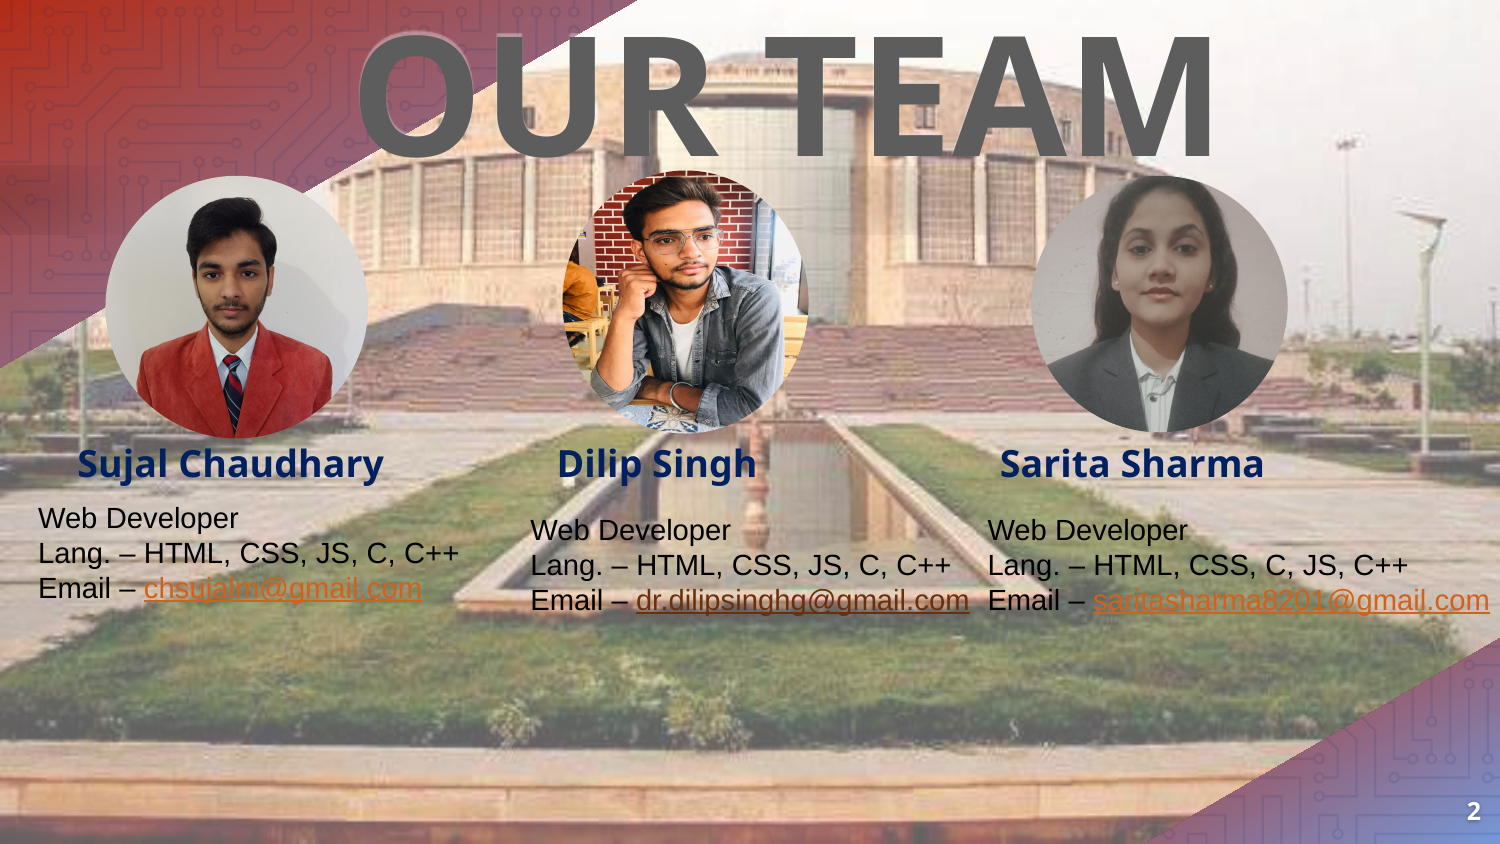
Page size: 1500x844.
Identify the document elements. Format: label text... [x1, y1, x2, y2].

text_box Web Developer Lang. – HTML, CSS, JS, C, C++ Email – dr.dilipsinghg@gmail.com [515, 503, 972, 694]
title OUR TEAM [350, 12, 1500, 129]
picture [1030, 175, 1288, 433]
list Sarita Sharma [960, 433, 1442, 495]
text_box Web Developer Lang. – HTML, CSS, JS, C, C++ Email – chsujalm@gmail.com [23, 492, 516, 647]
text_box Web Developer Lang. – HTML, CSS, C, JS, C++ Email – saritasharma8201@gmail.com [972, 503, 1500, 799]
picture [105, 175, 369, 439]
slide_number 2 [1391, 799, 1482, 844]
list Sujal Chaudhary [46, 433, 415, 492]
picture [562, 170, 809, 434]
list Dilip Singh [527, 433, 908, 495]
